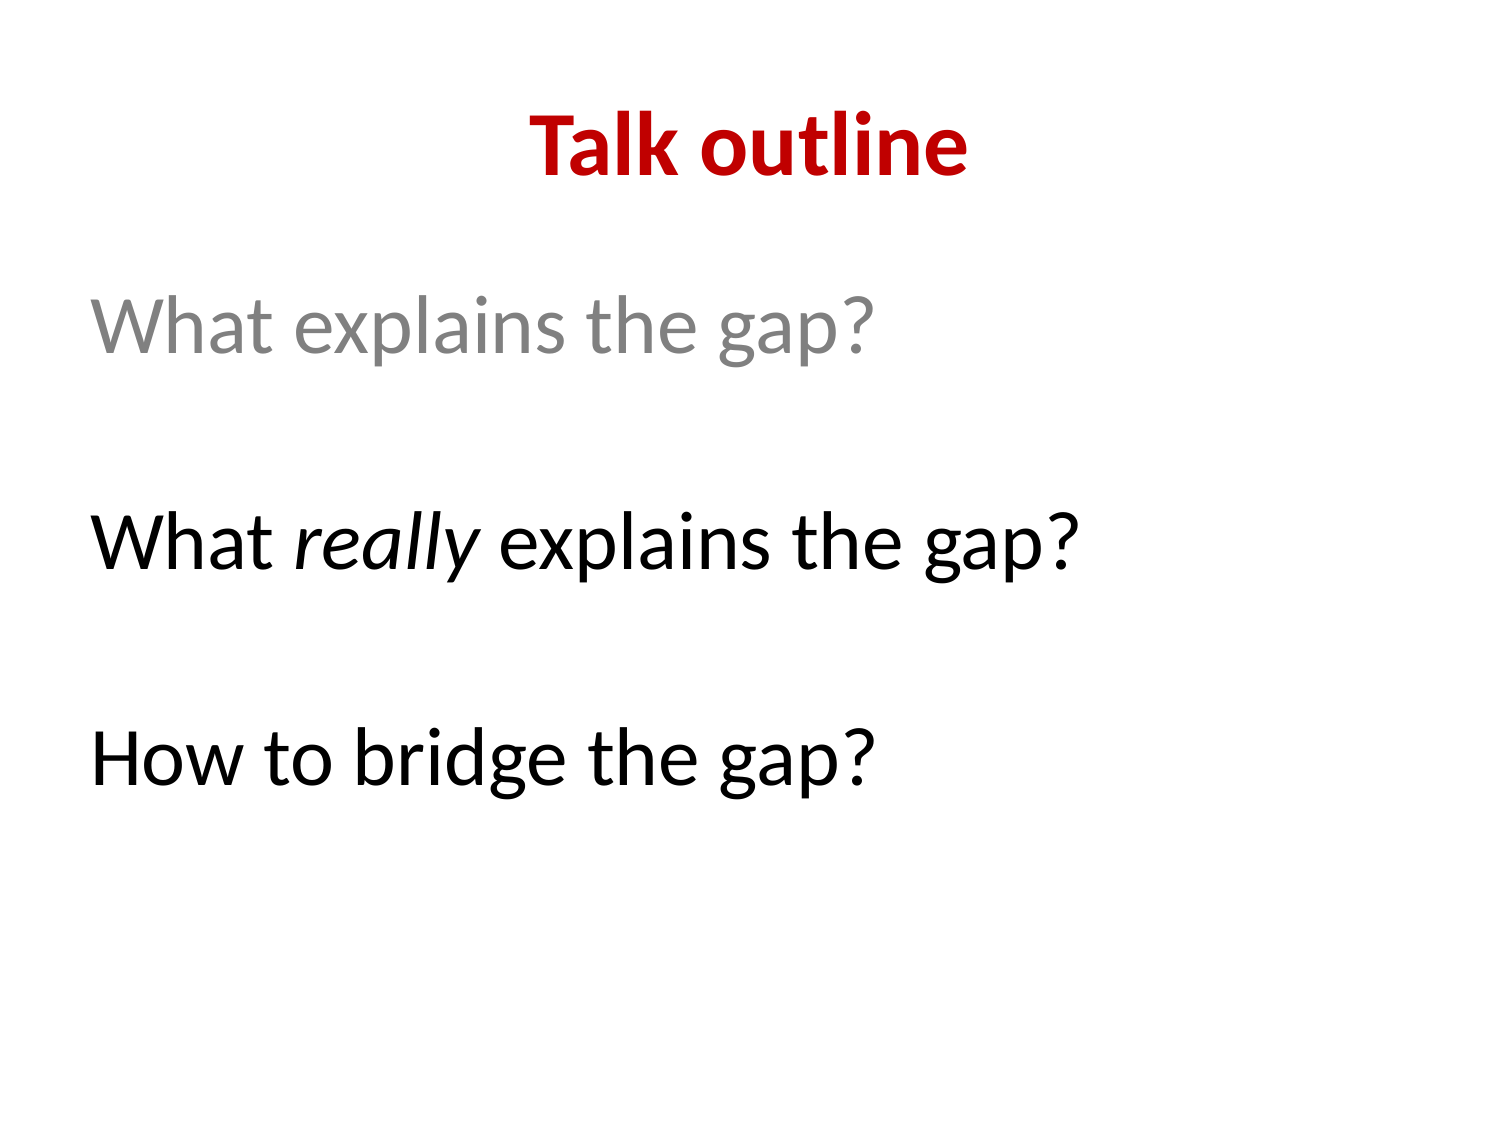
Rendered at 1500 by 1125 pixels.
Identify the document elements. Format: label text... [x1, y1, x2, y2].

title Talk outline [75, 45, 1425, 233]
list What explains the gap? What really explains the gap? How to bridge the gap? [75, 262, 1425, 1005]
